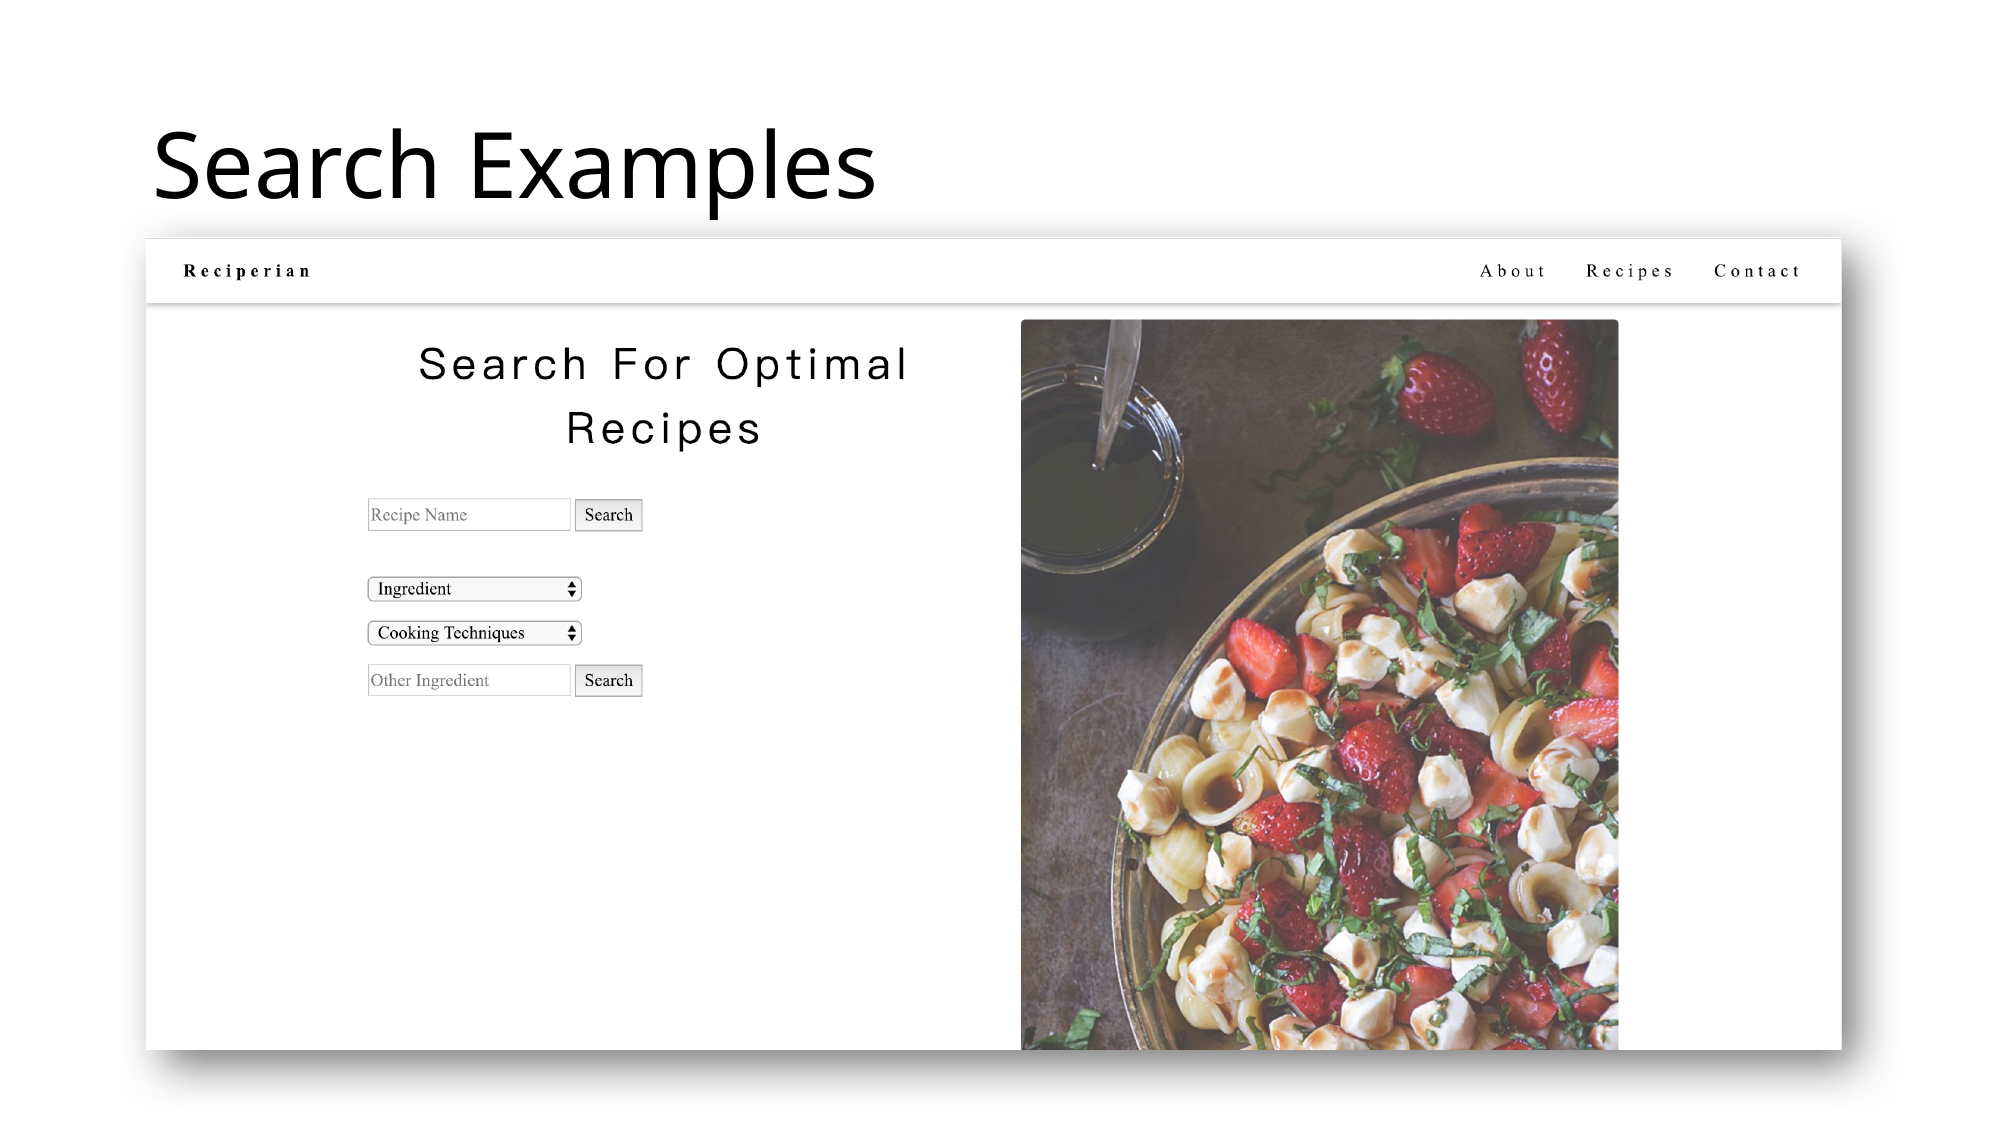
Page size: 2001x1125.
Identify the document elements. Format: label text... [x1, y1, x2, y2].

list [146, 237, 1843, 1050]
title Search Examples [137, 59, 1863, 247]
